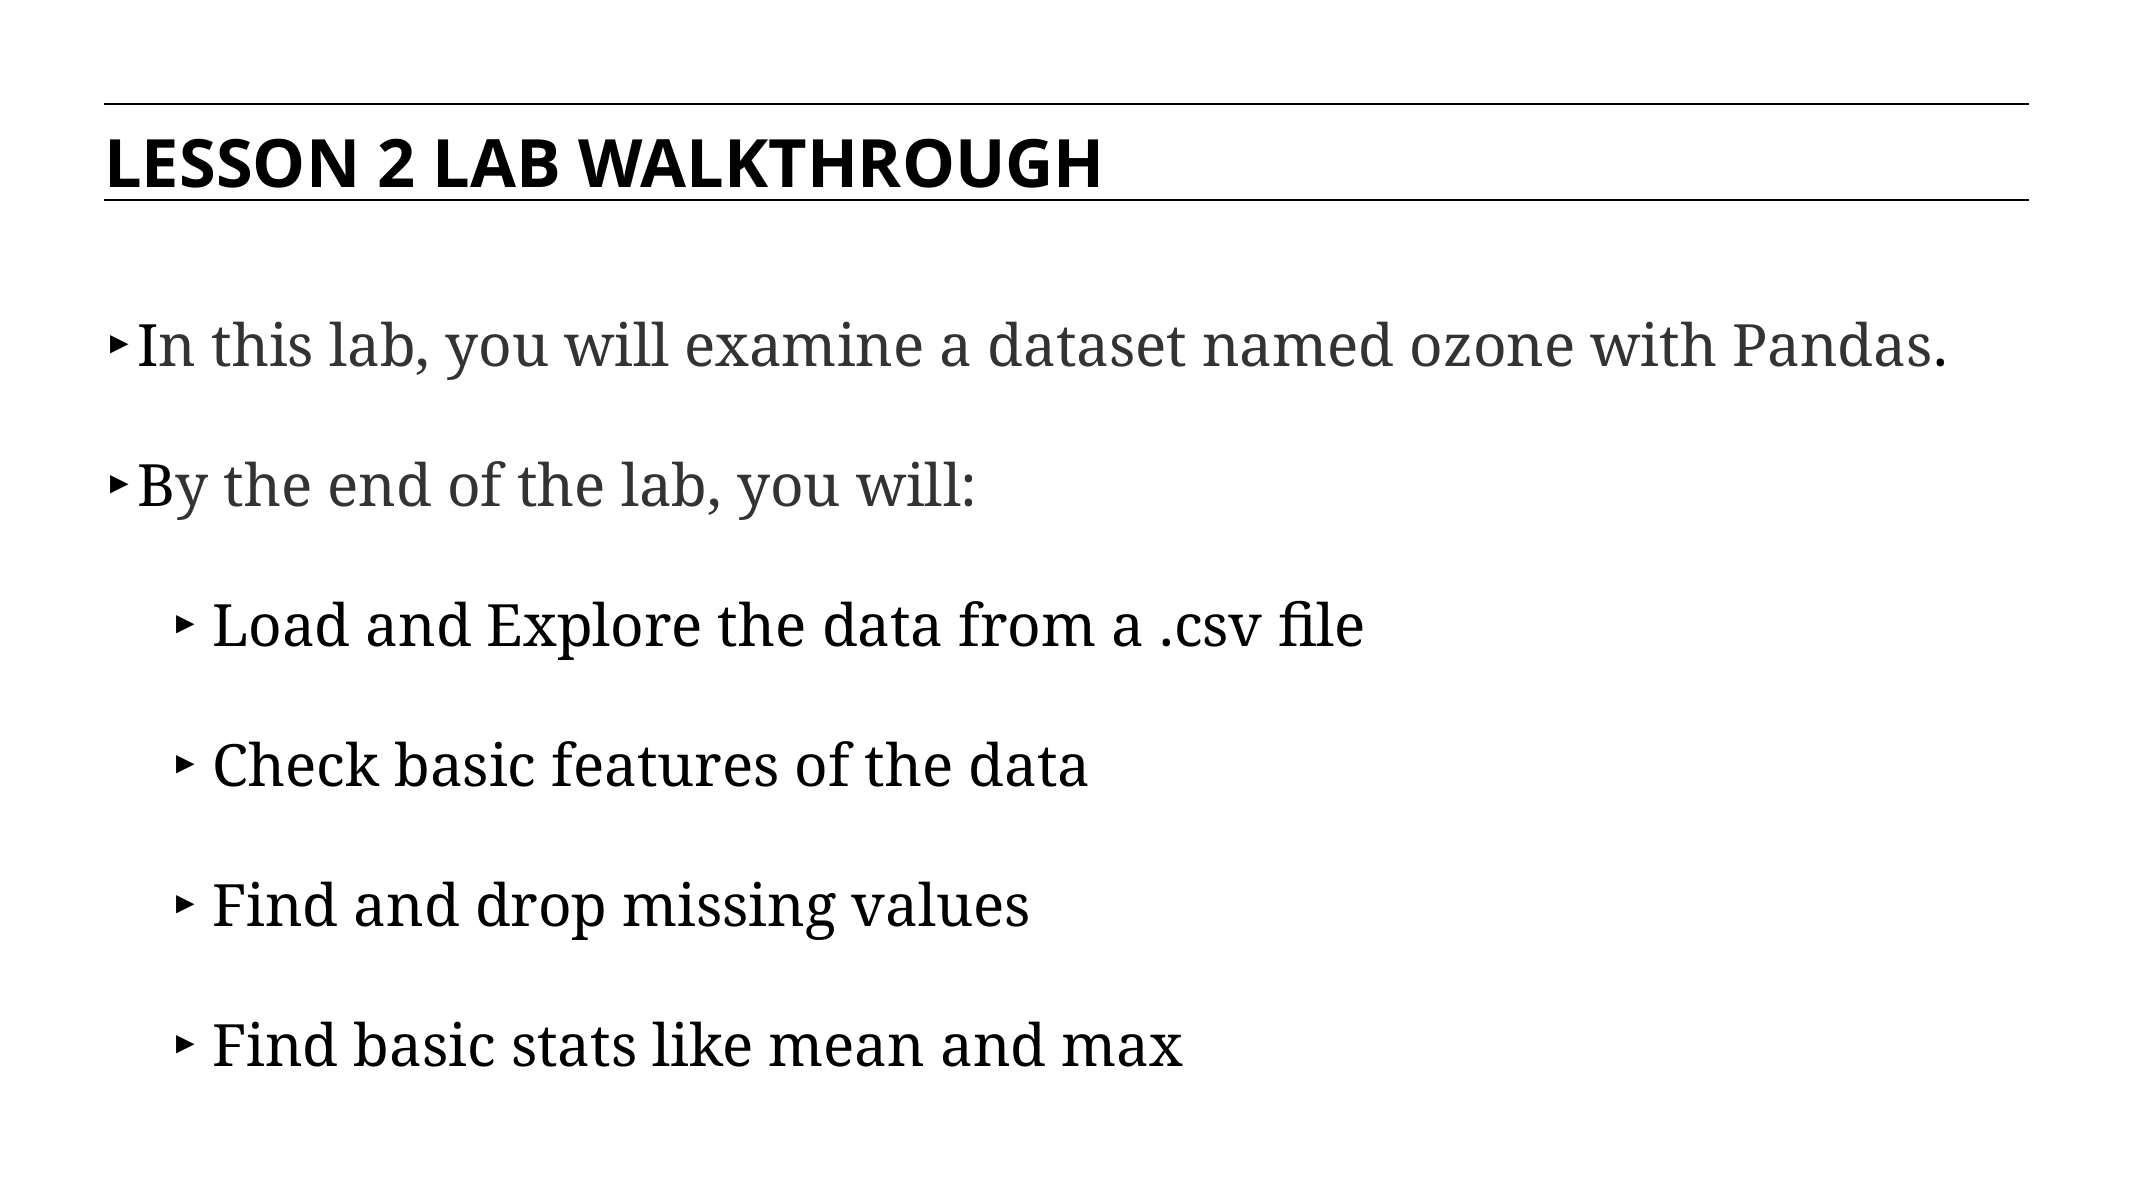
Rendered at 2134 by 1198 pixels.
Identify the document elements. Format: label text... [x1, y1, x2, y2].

text_box LESSON 2 LAB WALKTHROUGH [104, 120, 1371, 192]
list In this lab, you will examine a dataset named ozone with Pandas. By the end of the lab, you will: Load and Explore the data from a .csv file Check basic features of the data Find and drop missing values Find basic stats like mean and max [104, 238, 2030, 864]
